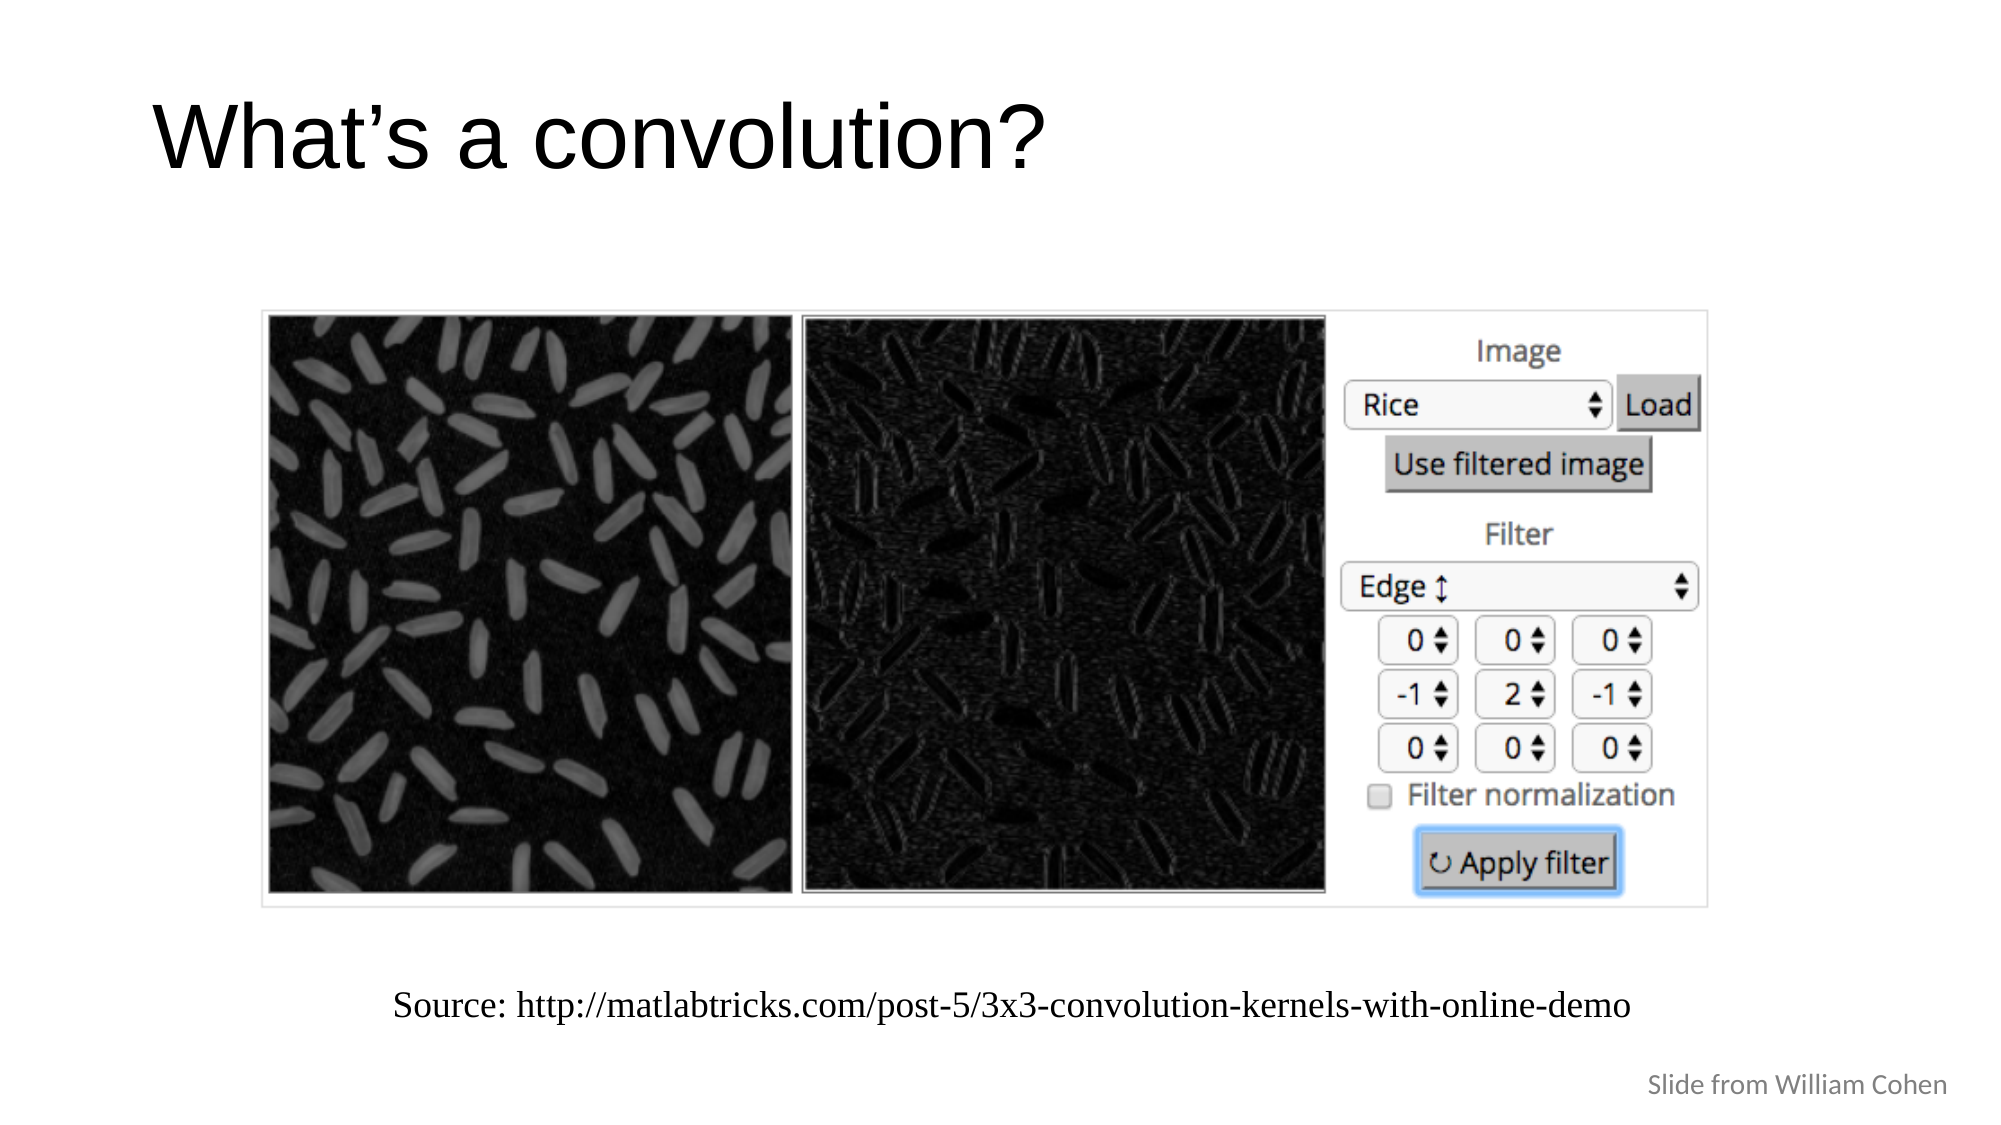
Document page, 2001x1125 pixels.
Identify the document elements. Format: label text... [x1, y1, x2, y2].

text_box Slide from William Cohen [1633, 1054, 2000, 1111]
picture [249, 274, 1750, 928]
text_box Source: http://matlabtricks.com/post-5/3x3-convolution-kernels-with-online-demo [377, 972, 1648, 1032]
title What’s a convolution? [137, 59, 1863, 218]
